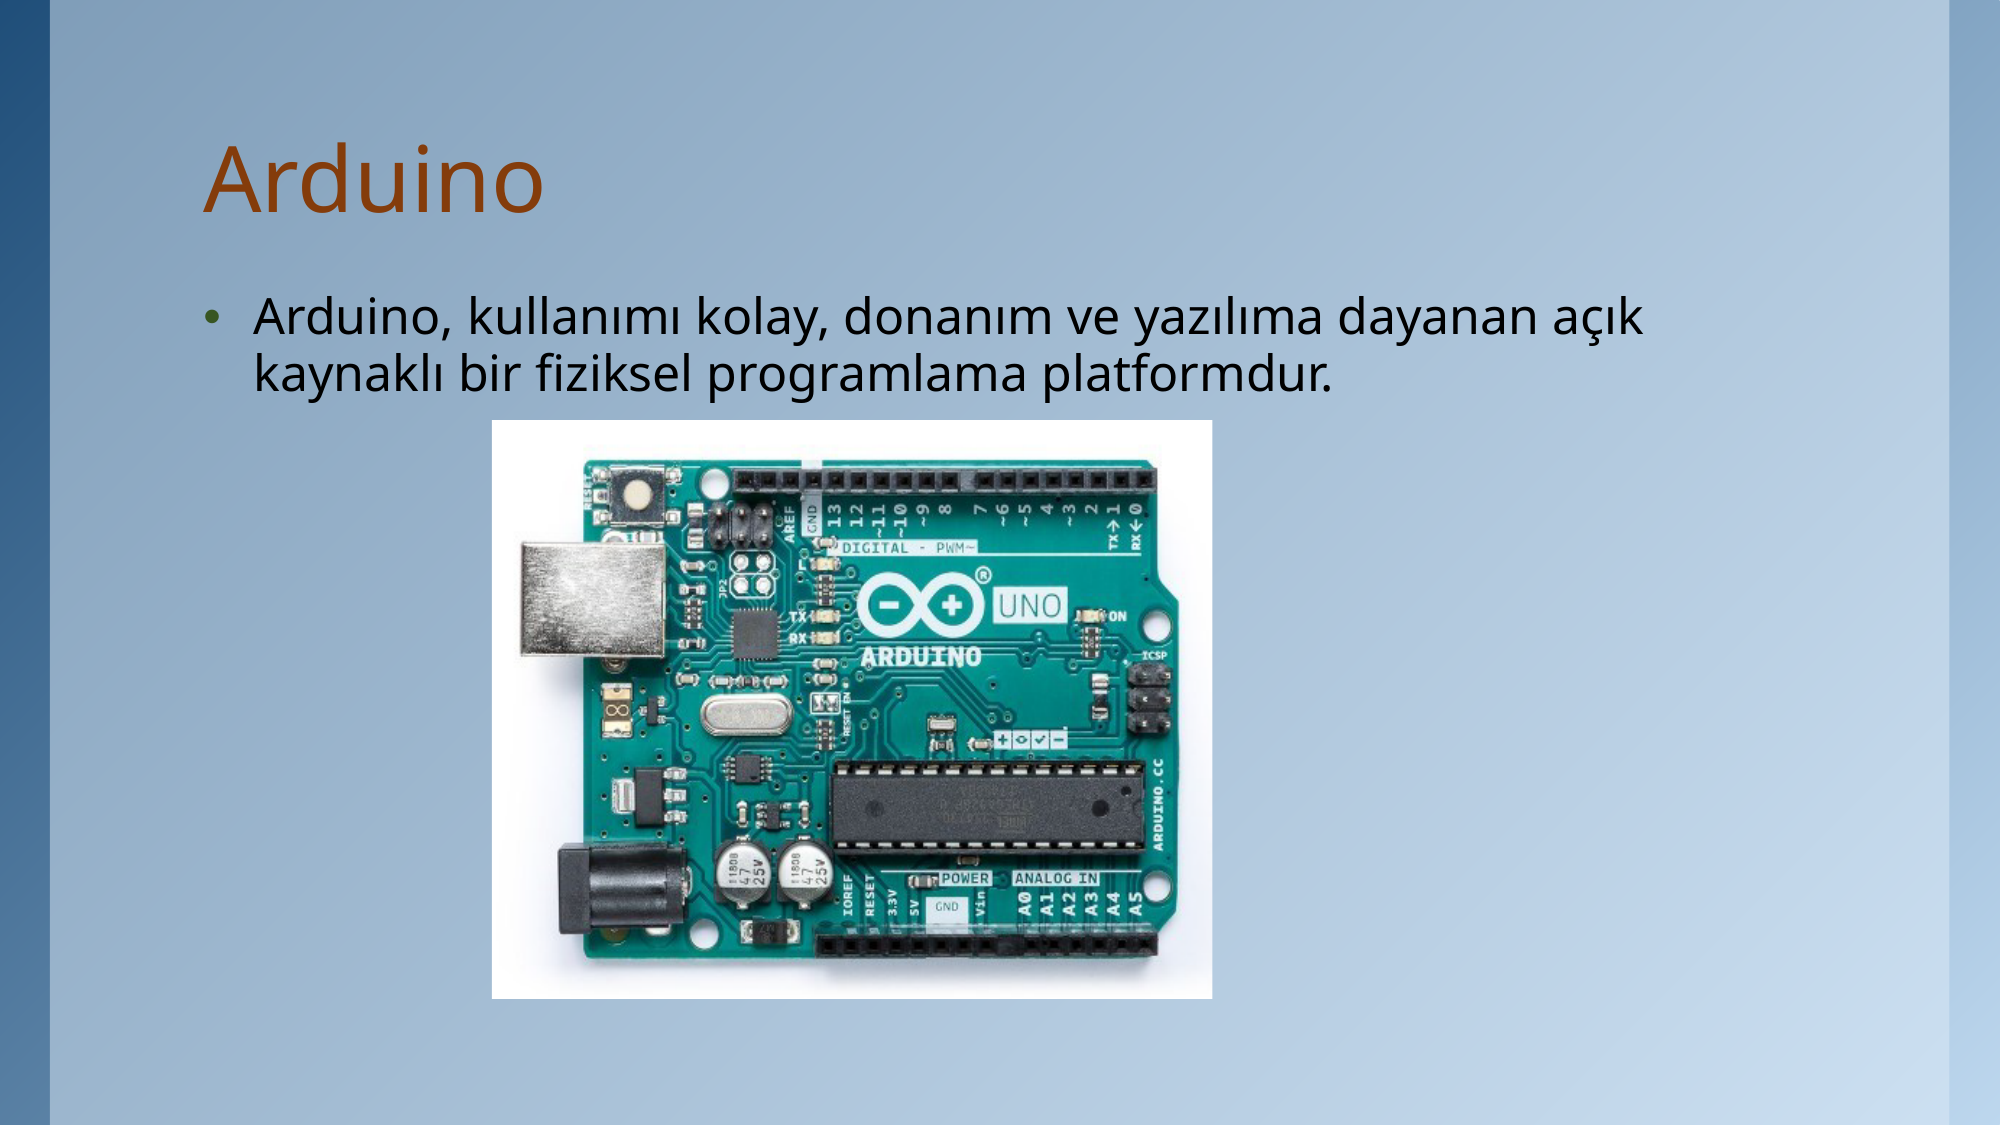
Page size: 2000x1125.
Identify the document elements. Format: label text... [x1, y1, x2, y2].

title Arduino [183, 12, 1850, 242]
picture [491, 420, 1213, 999]
list Arduino, kullanımı kolay, donanım ve yazılıma dayanan açık kaynaklı bir fiziksel programlama platformdur. [183, 279, 1850, 1013]
